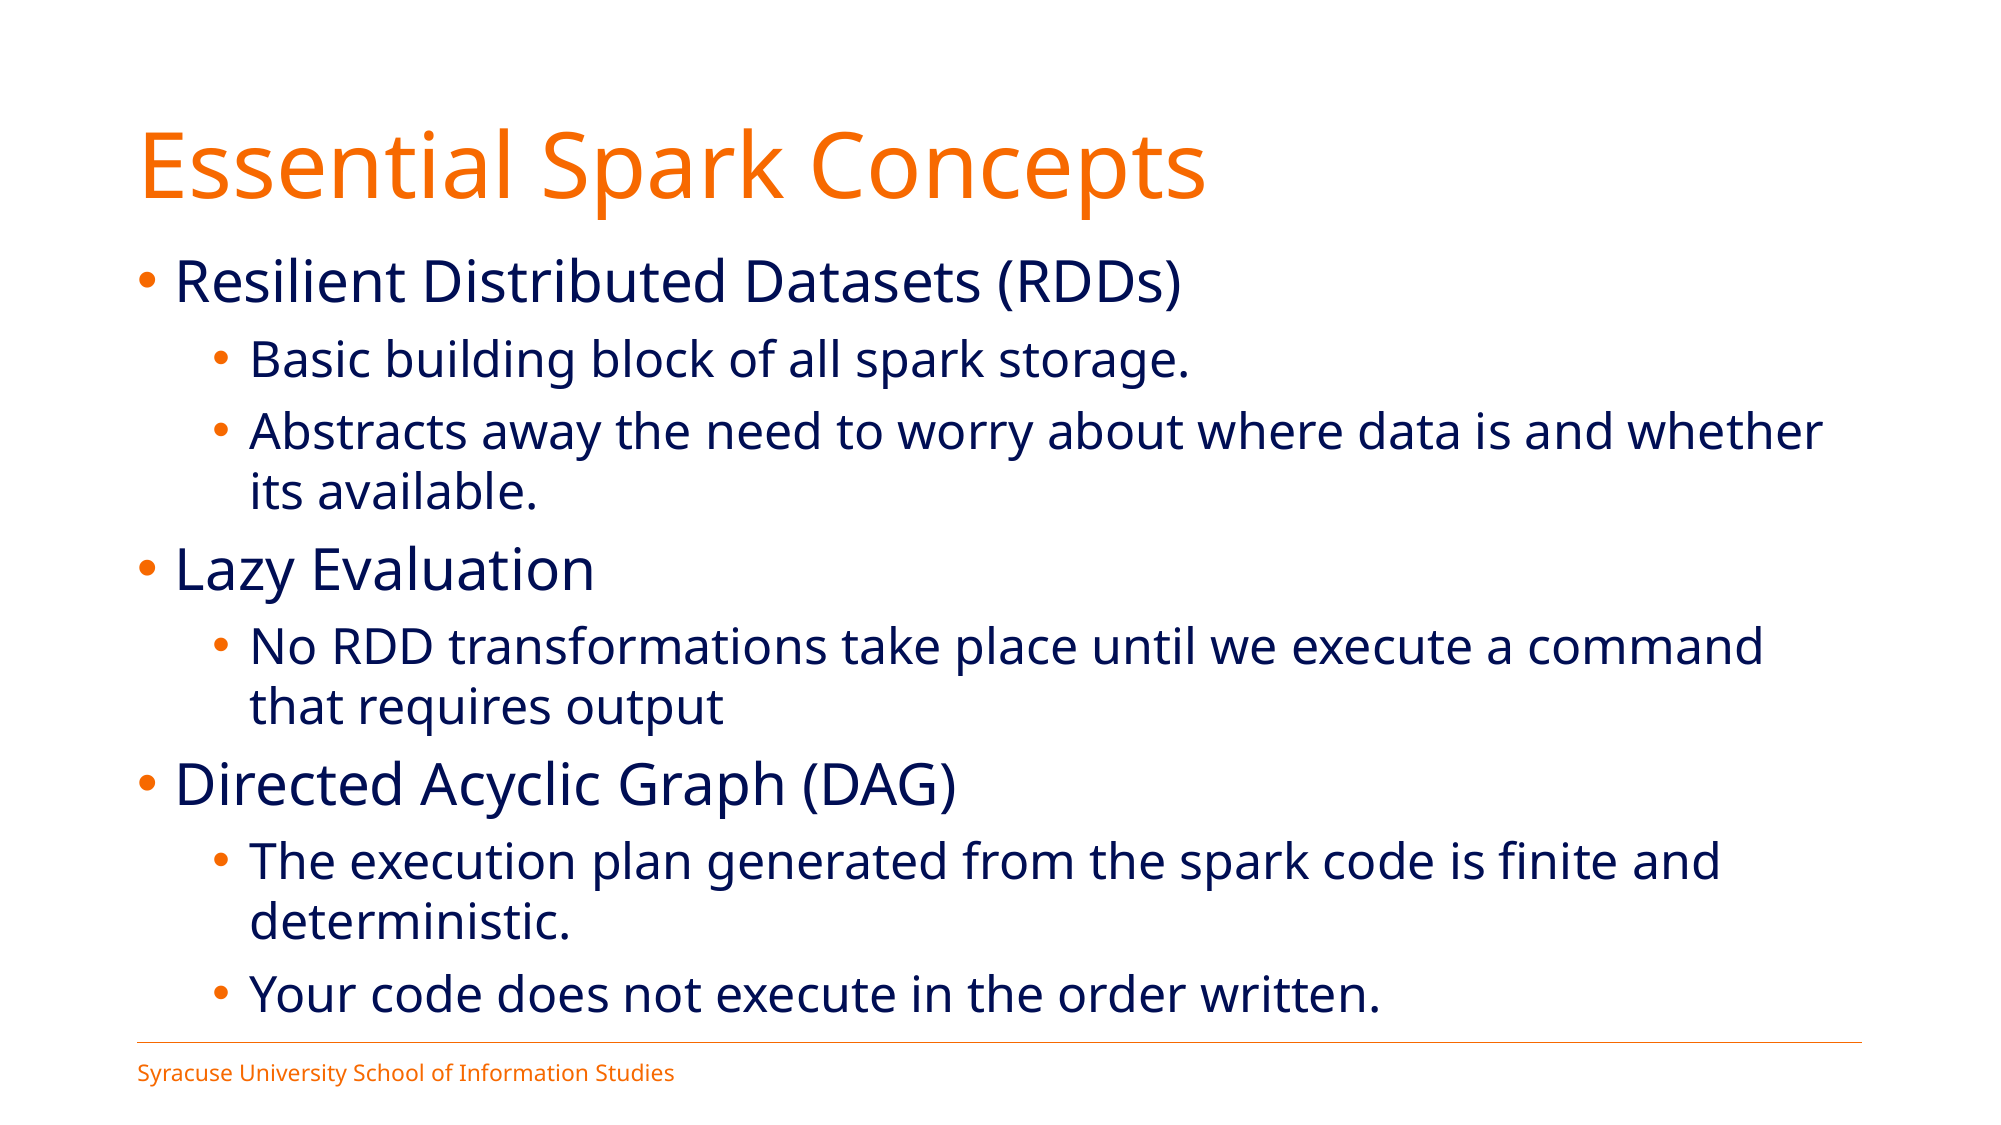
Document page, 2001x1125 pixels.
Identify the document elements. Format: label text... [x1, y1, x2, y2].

list Resilient Distributed Datasets (RDDs) Basic building block of all spark storage. Abstracts away the need to worry about where data is and whether its available. Lazy Evaluation No RDD transformations take place until we execute a command that requires output Directed Acyclic Graph (DAG) The execution plan generated from the spark code is finite and deterministic. Your code does not execute in the order written. [137, 236, 1863, 1014]
title Essential Spark Concepts [137, 59, 1863, 236]
